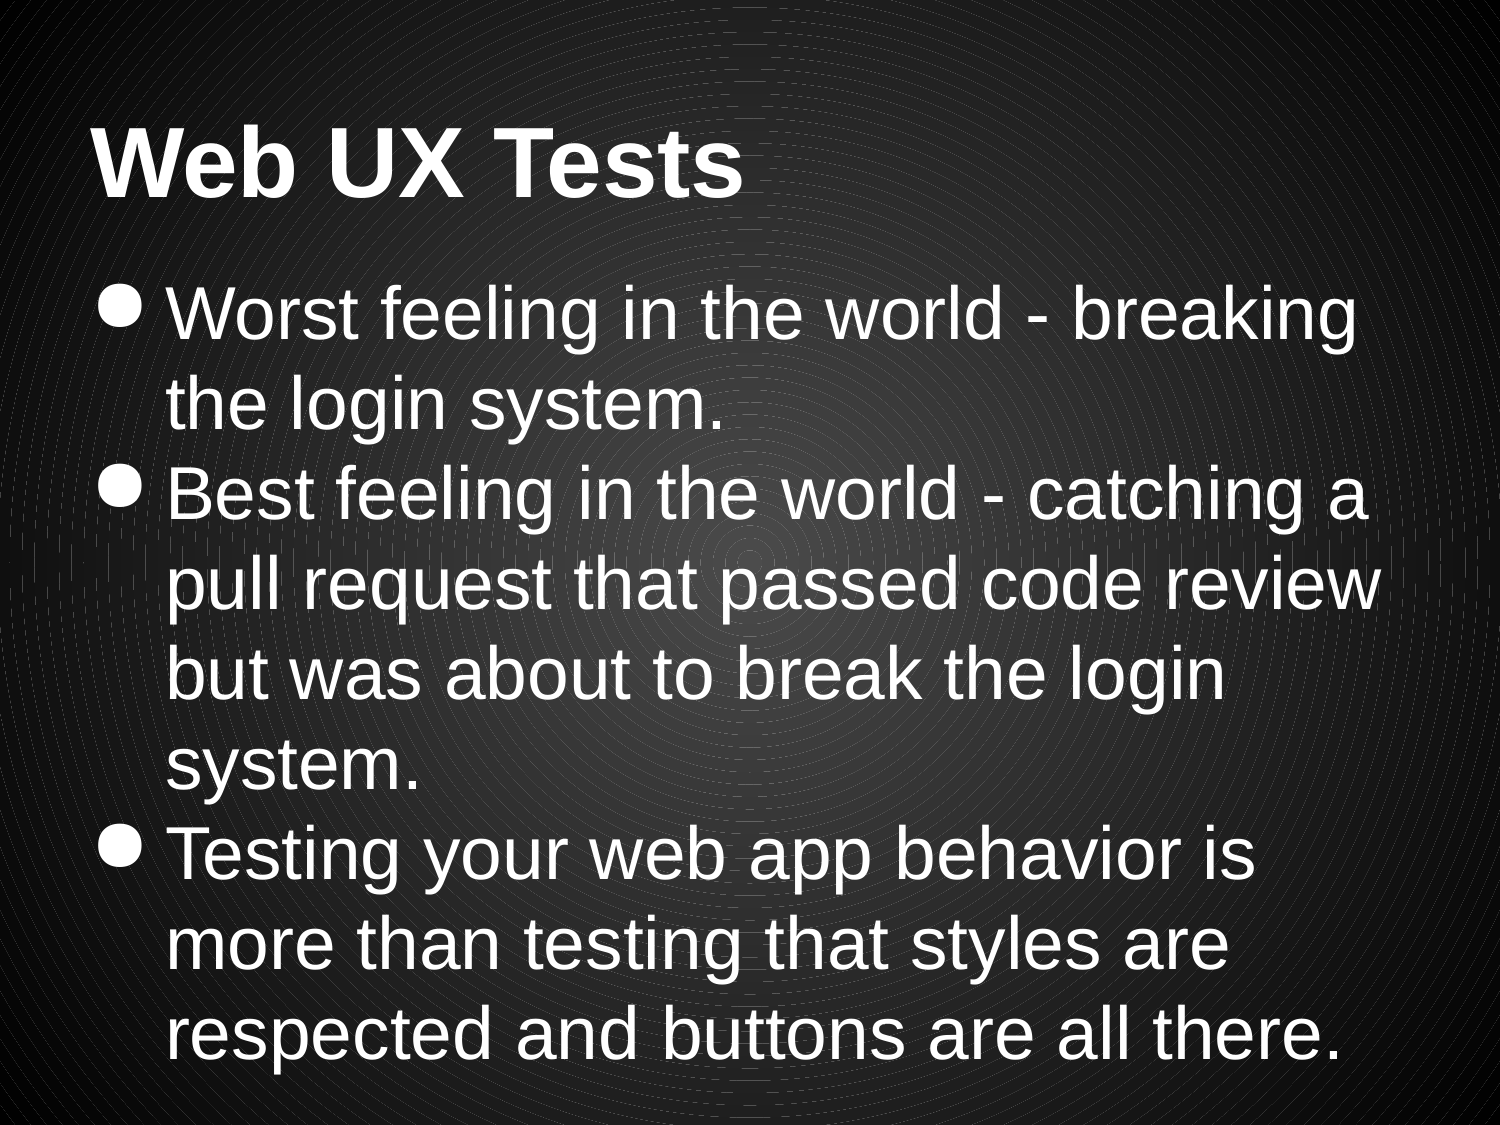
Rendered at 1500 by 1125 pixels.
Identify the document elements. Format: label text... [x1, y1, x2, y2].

title Web UX Tests [75, 45, 1425, 233]
list Worst feeling in the world - breaking the login system. Best feeling in the world - catching a pull request that passed code review but was about to break the login system. Testing your web app behavior is more than testing that styles are respected and buttons are all there. [75, 249, 1425, 1065]
